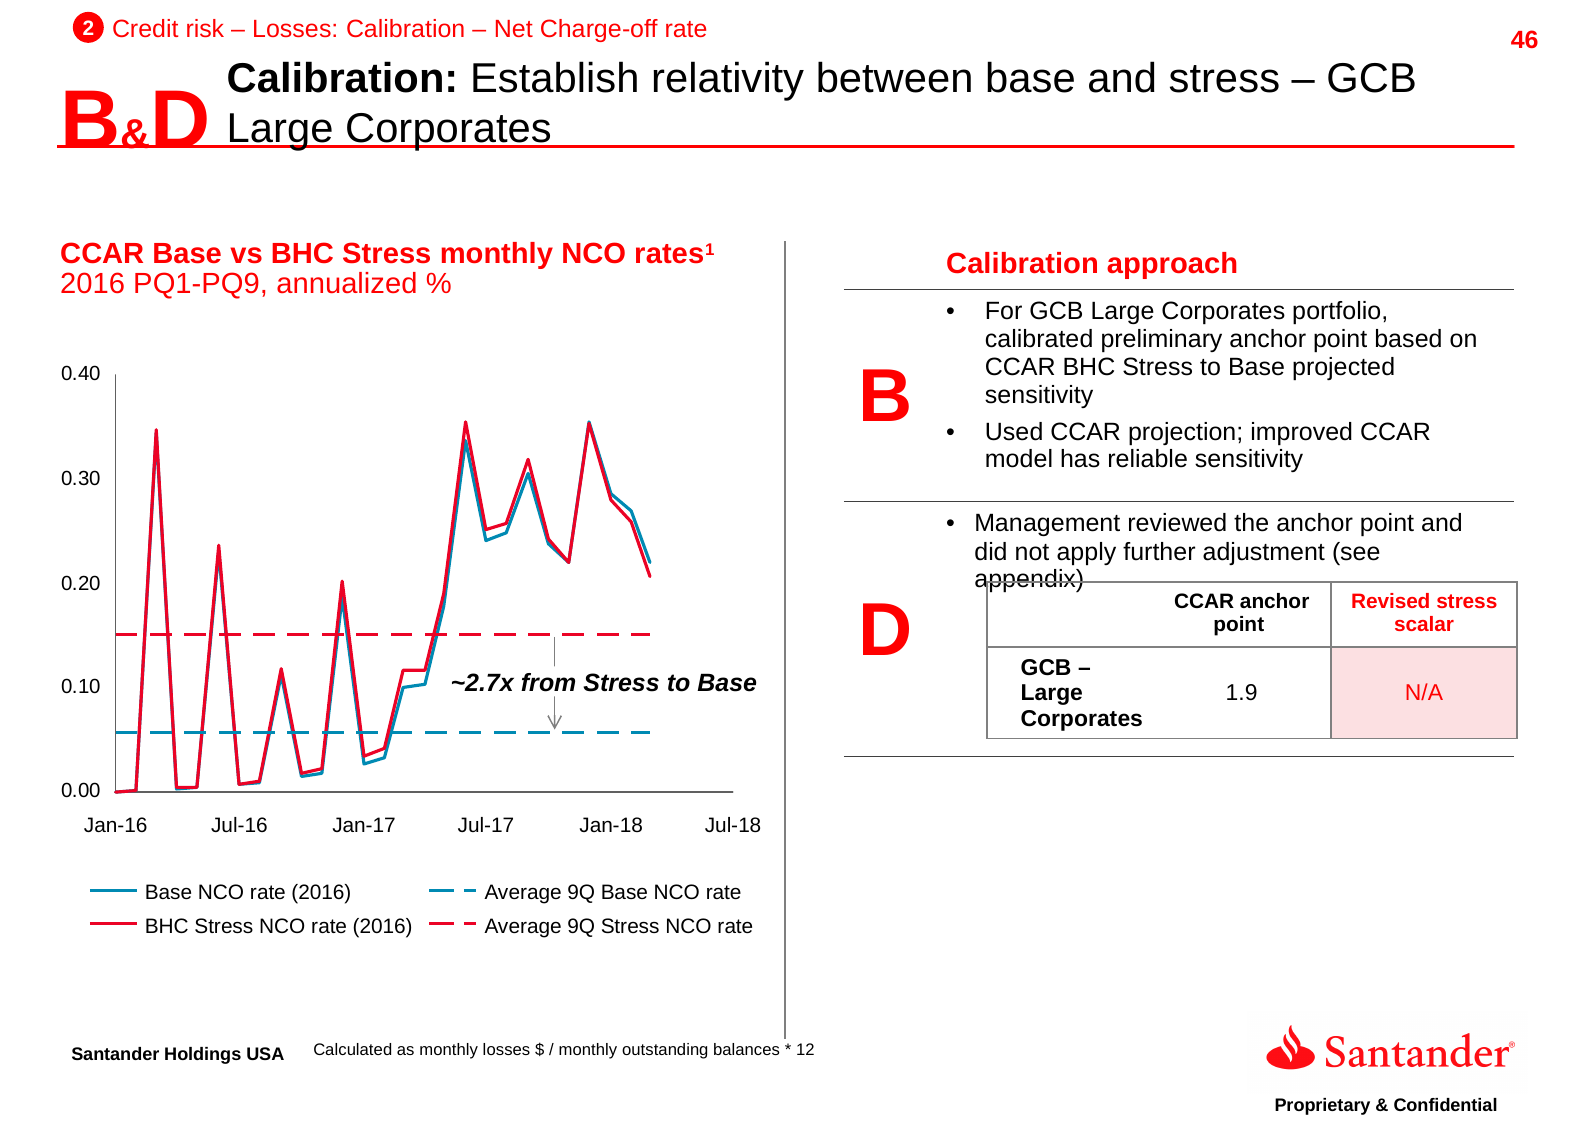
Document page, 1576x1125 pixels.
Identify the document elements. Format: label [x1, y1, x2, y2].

table_cell [988, 648, 1330, 738]
text_box [145, 878, 352, 904]
table_header [1332, 583, 1516, 646]
text_box [45, 57, 226, 173]
text_box [484, 912, 753, 938]
text_box [37, 330, 762, 837]
text_box [60, 239, 816, 1060]
picture [1247, 1011, 1528, 1094]
list [226, 64, 1479, 137]
text_box [145, 912, 413, 938]
table_header [844, 239, 1514, 289]
table_header [988, 583, 1330, 646]
table_cell [844, 502, 1514, 756]
text_box [72, 11, 710, 44]
table_cell [1332, 648, 1516, 738]
table_cell [844, 290, 1514, 501]
text_box [484, 878, 742, 904]
